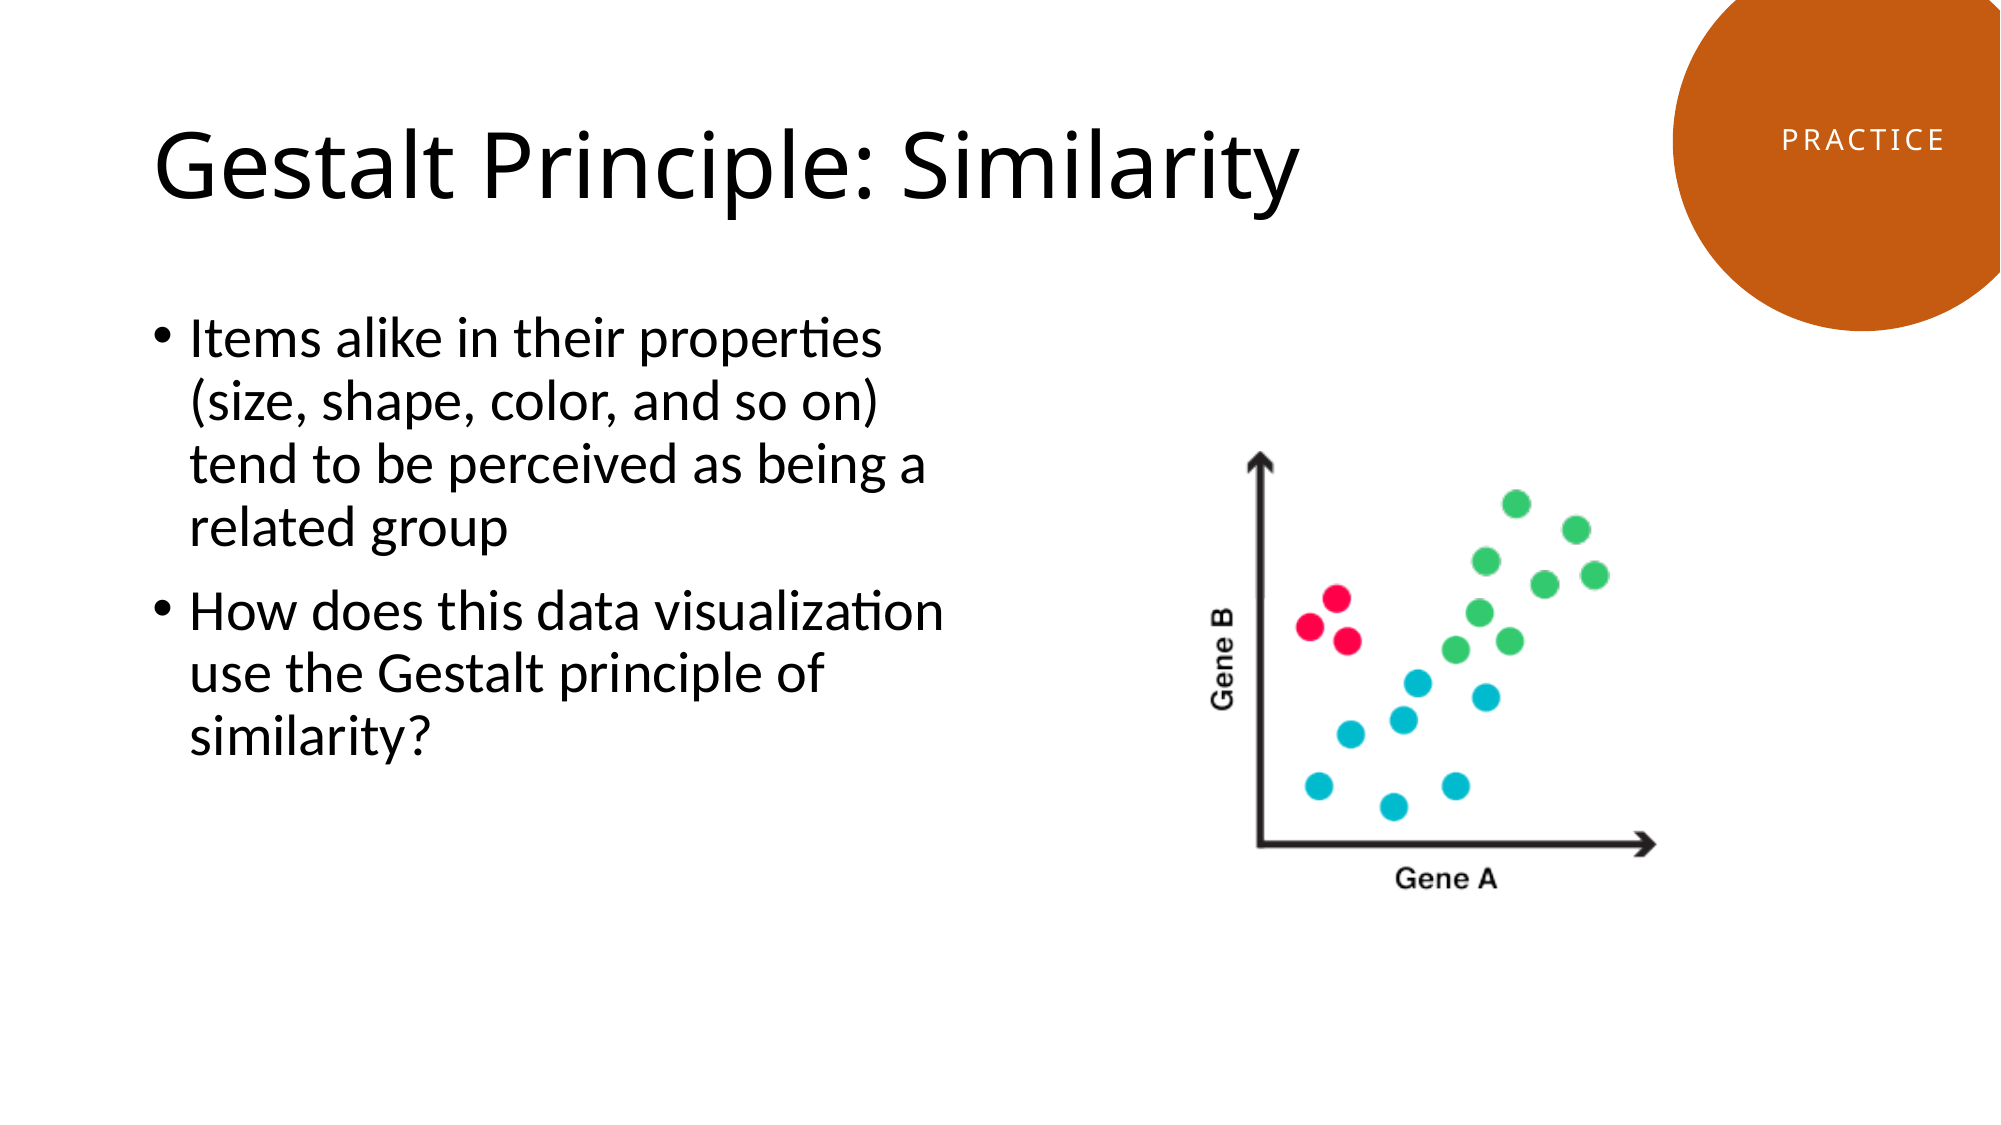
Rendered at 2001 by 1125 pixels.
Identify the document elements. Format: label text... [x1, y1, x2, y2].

title Gestalt Principle: Similarity [137, 59, 1729, 278]
text_box Practice [1672, 0, 2000, 332]
list Items alike in their properties (size, shape, color, and so on) tend to be perceived as being a related group How does this data visualization use the Gestalt principle of similarity? [137, 299, 988, 1014]
picture [1207, 451, 1668, 902]
